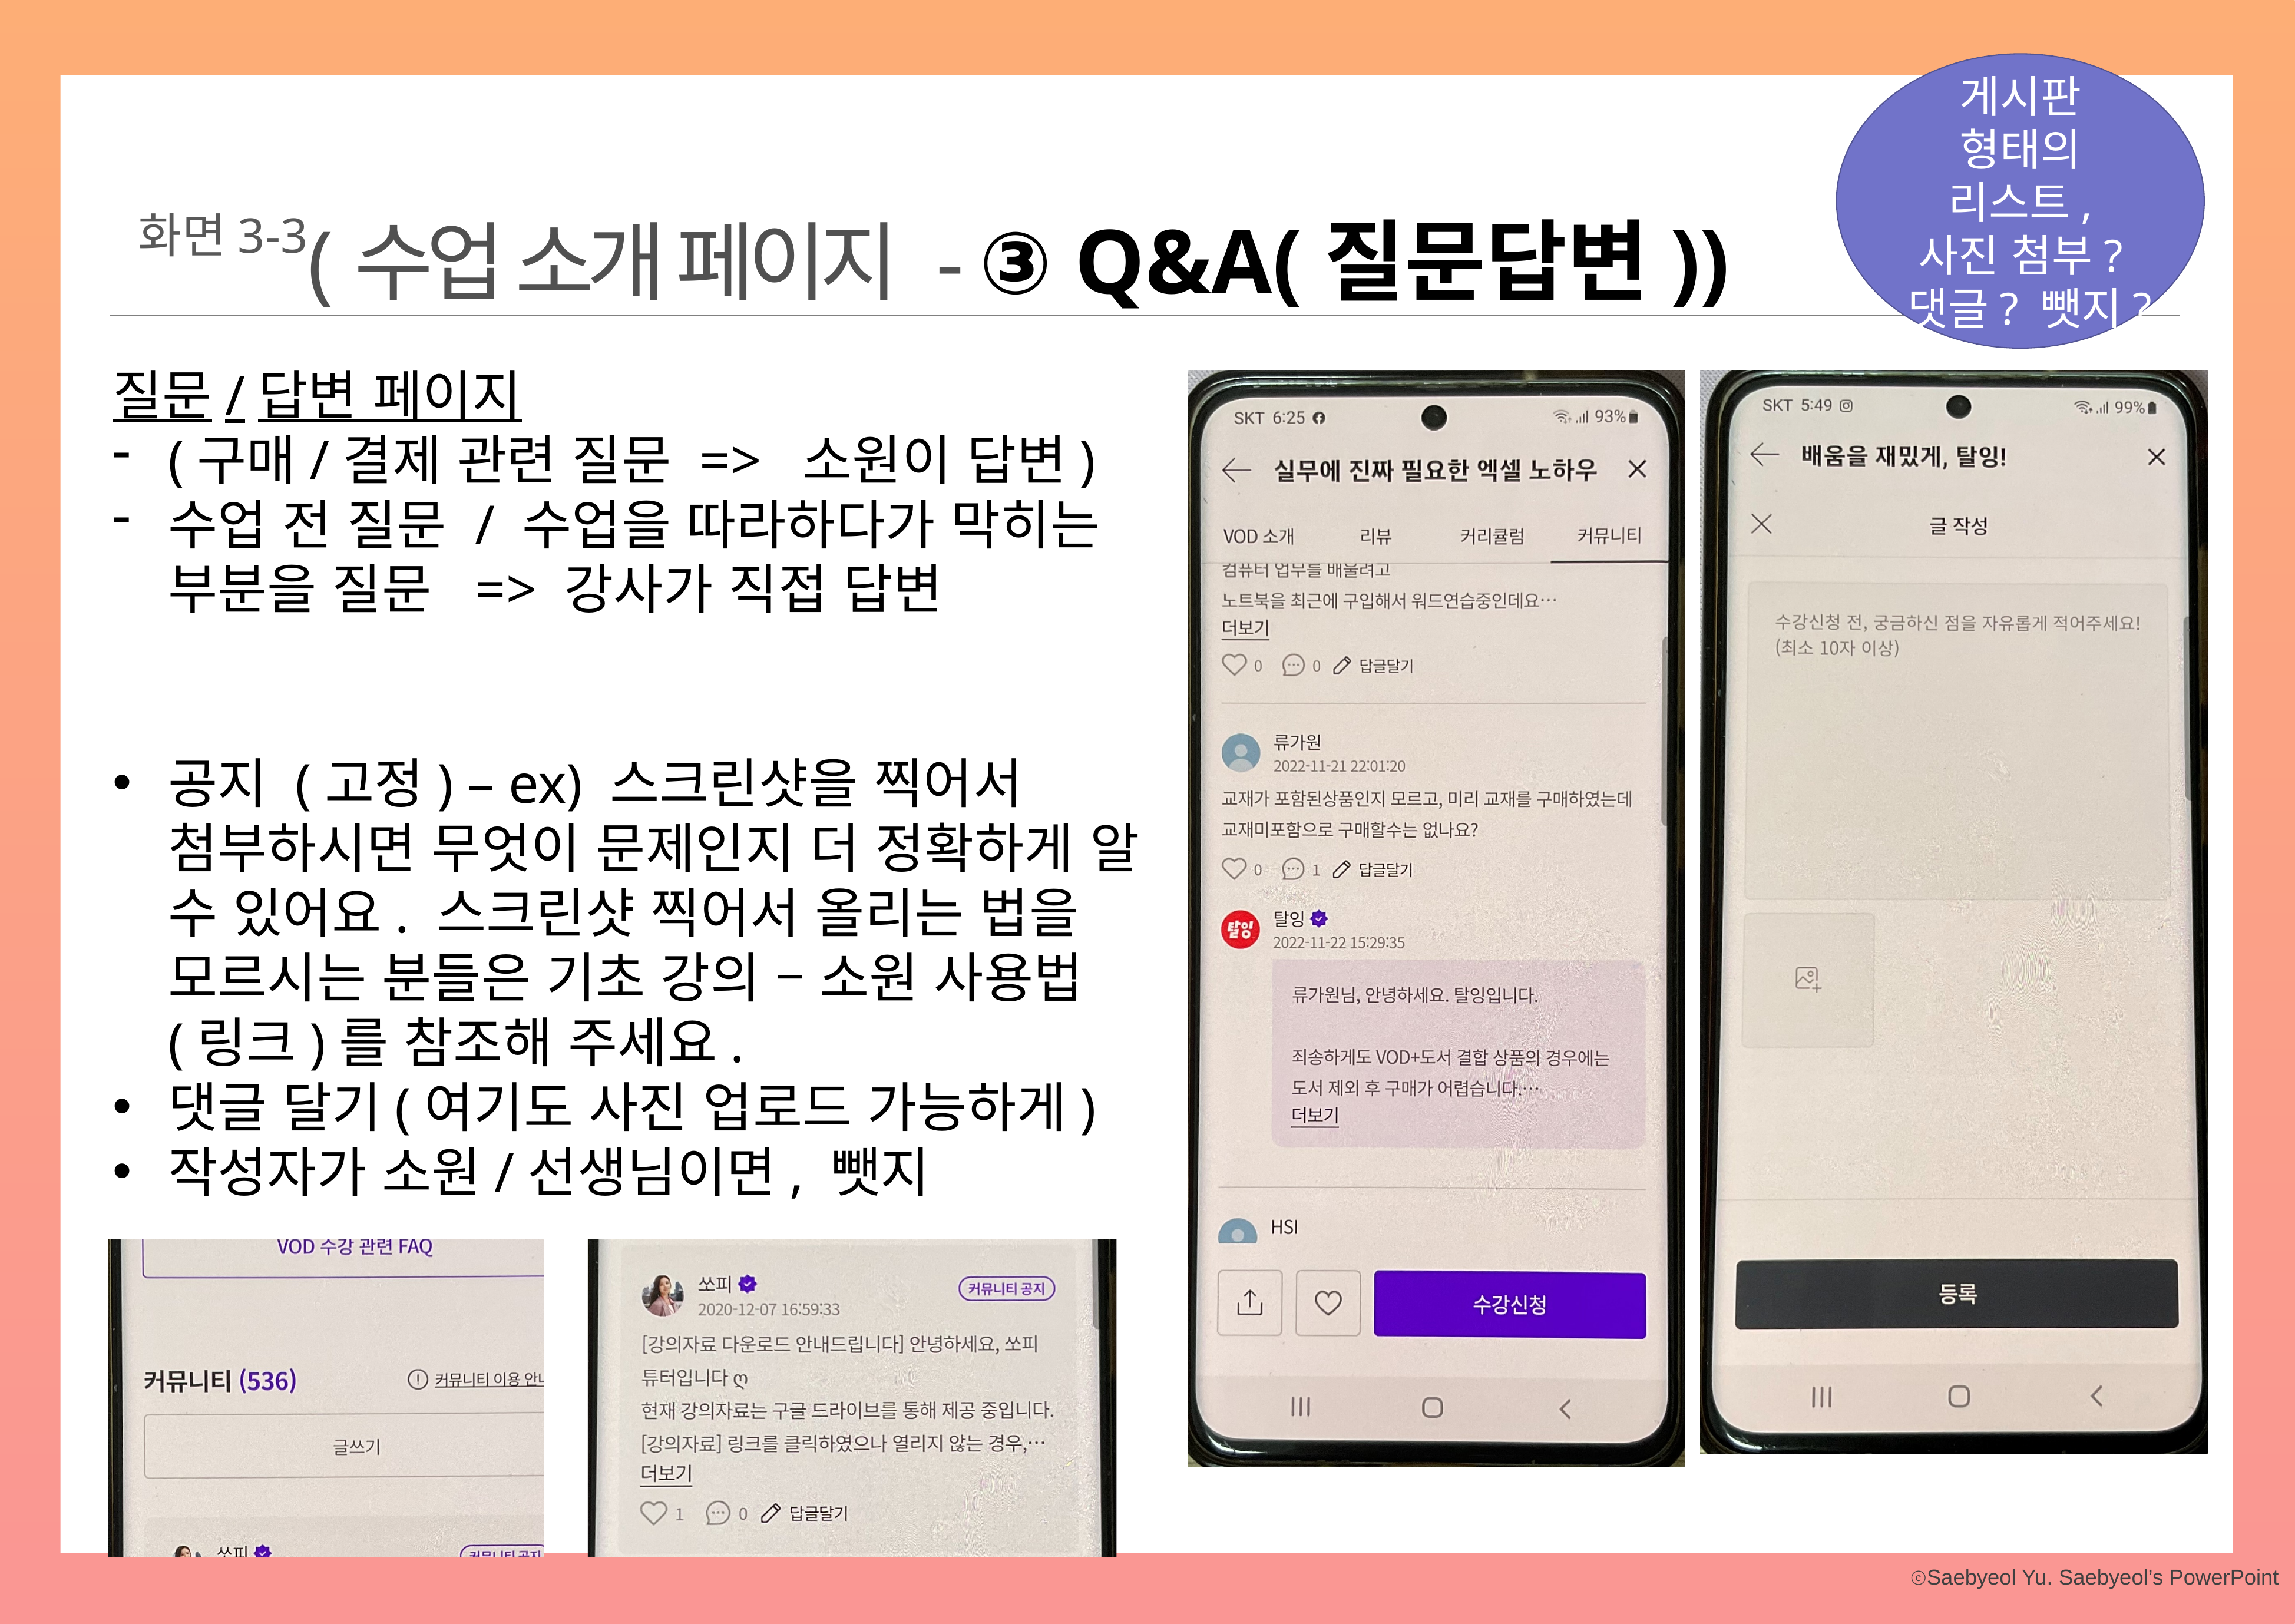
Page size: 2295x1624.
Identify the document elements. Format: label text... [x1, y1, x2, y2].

picture [587, 1239, 1117, 1557]
picture [65, 1239, 544, 1557]
picture [1700, 370, 2208, 1454]
picture [1188, 370, 1685, 1467]
text_box 화면3-3 [130, 201, 317, 267]
text_box (수업 소개 페이지 - ③ Q&A(질문답변)) [299, 201, 1739, 419]
text_box 질문/답변 페이지 (구매/결제 관련 질문 => 소원이 답변) 수업 전 질문 / 수업을 따라하다가 막히는 부분을 질문 => 강사가 직접 답변 공지 (고정) – ex) 스크린샷을 찍어서 첨부하시면 무엇이 문제인지 더 정확하게 알 수 있어요. 스크린샷 찍어서 올리는 법을 모르시는 분들은 기초 강의 – 소원 사용법 (링크)를 참조해 주세요. 댓글 달기(여기도 사진 업로드 가능하게) 작성자가 소원/선생님이면, 뺏지 [104, 356, 1172, 1272]
text_box 게시판 형태의 리스트, 사진 첨부? 댓글? 뺏지? [1836, 53, 2205, 349]
